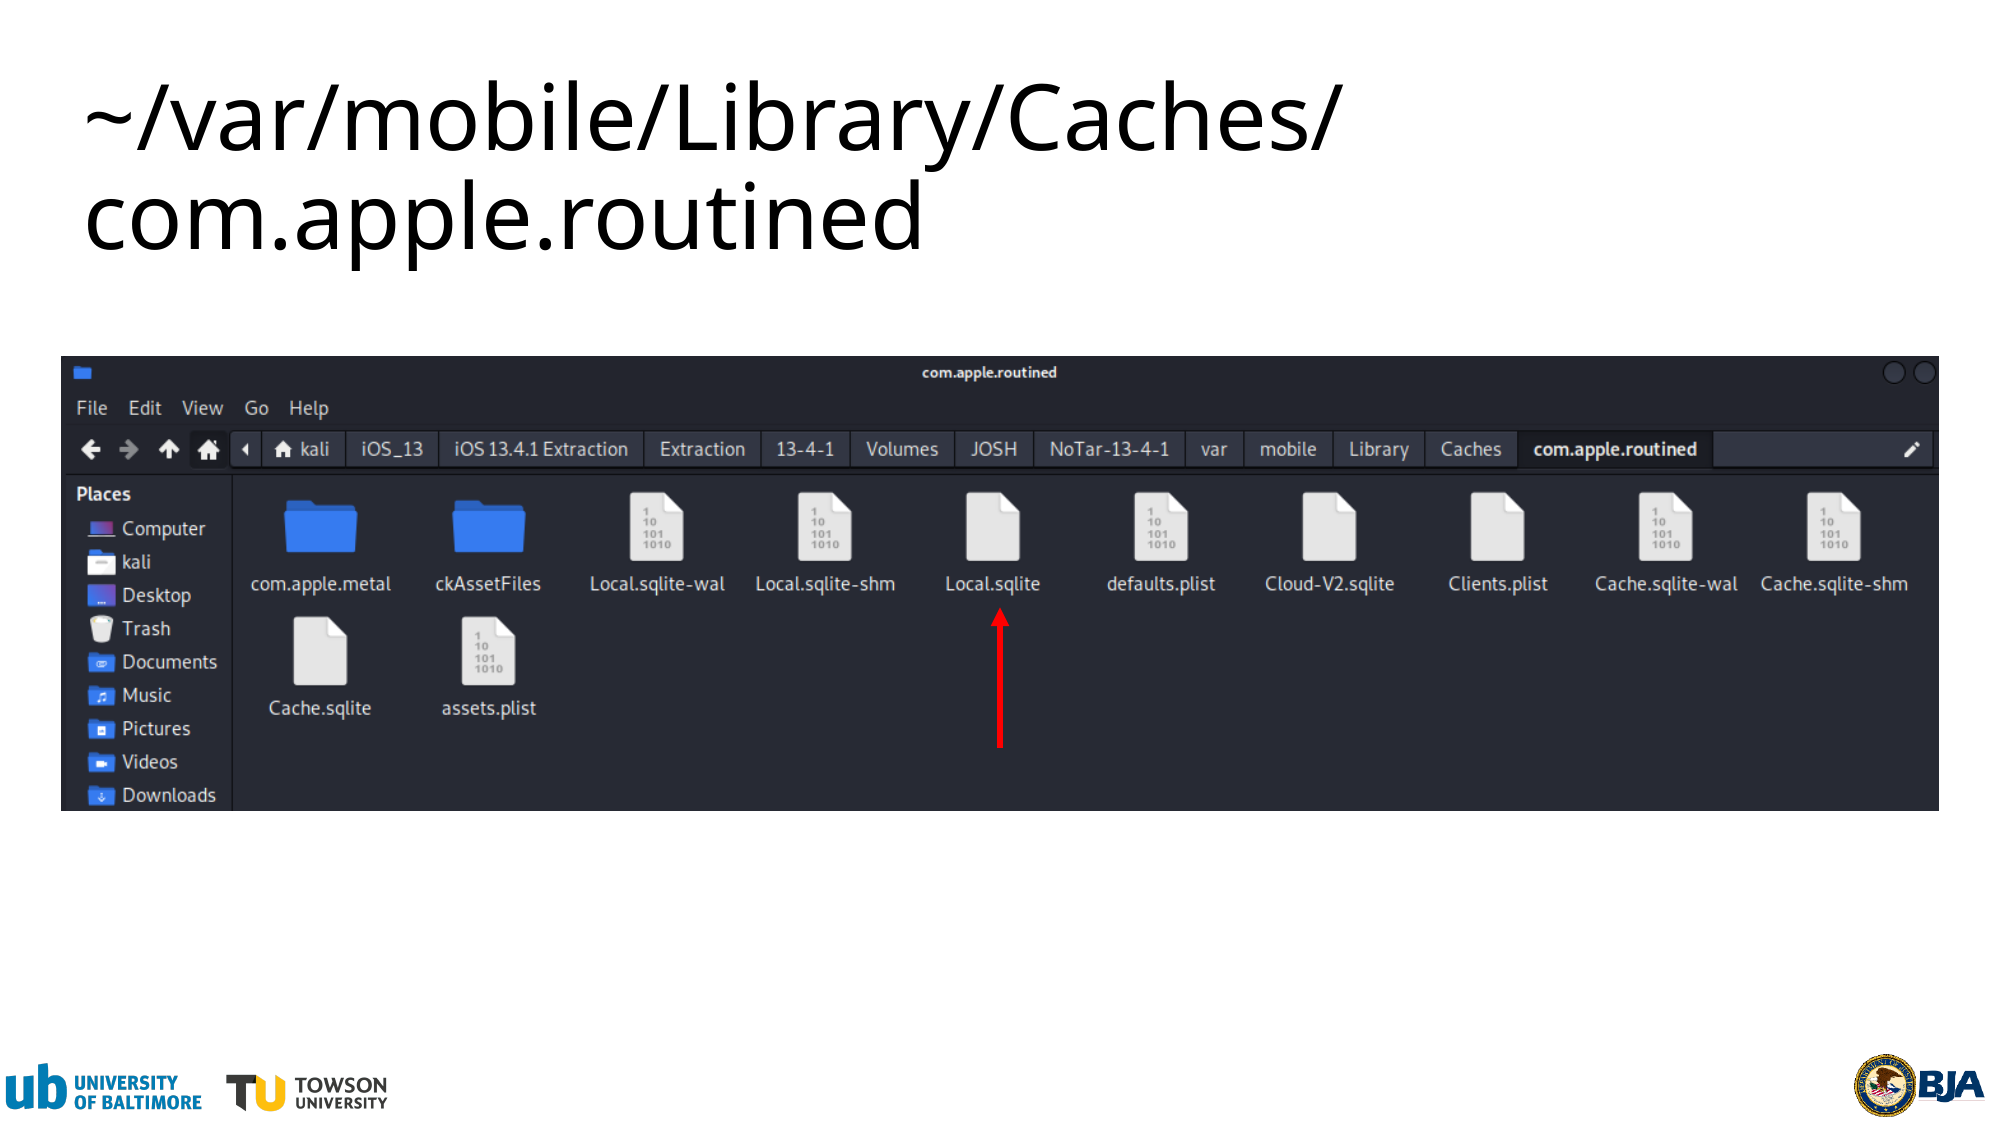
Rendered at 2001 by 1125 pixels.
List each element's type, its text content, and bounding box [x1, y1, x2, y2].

picture [61, 356, 1939, 811]
picture [0, 1031, 407, 1125]
picture [1854, 1054, 1986, 1117]
title ~/var/mobile/Library/Caches/com.apple.routined [68, 61, 1932, 280]
